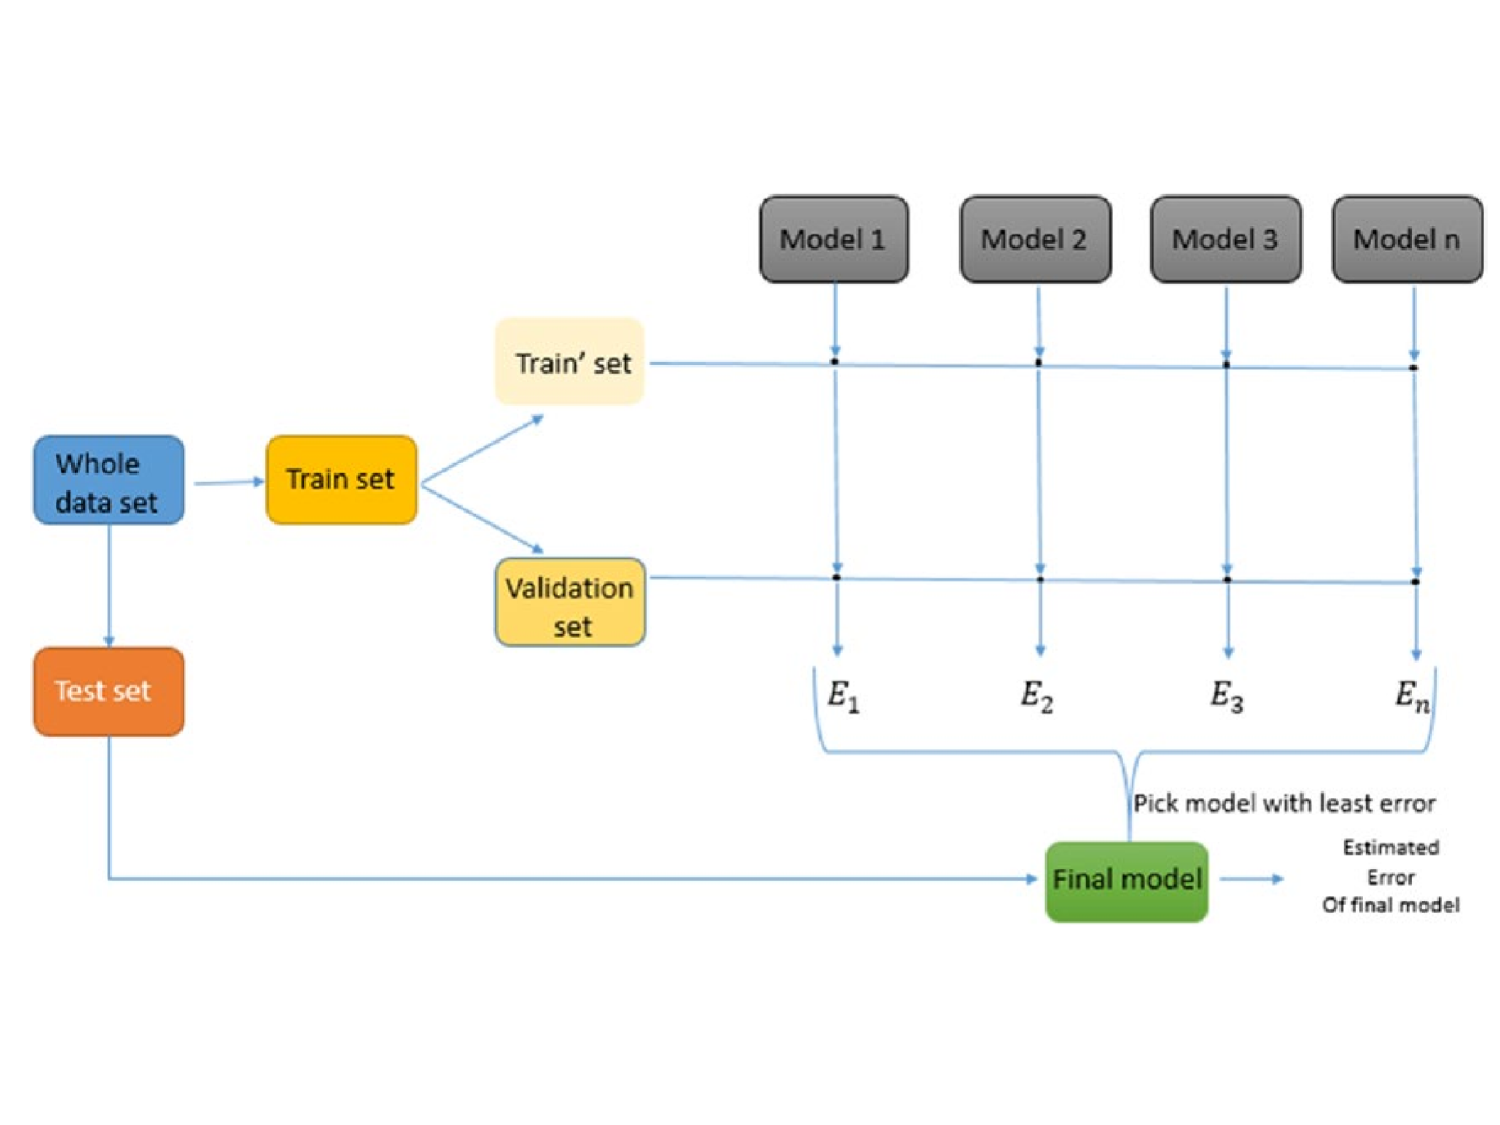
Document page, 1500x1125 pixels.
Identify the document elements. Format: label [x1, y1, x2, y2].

picture [0, 169, 1500, 956]
